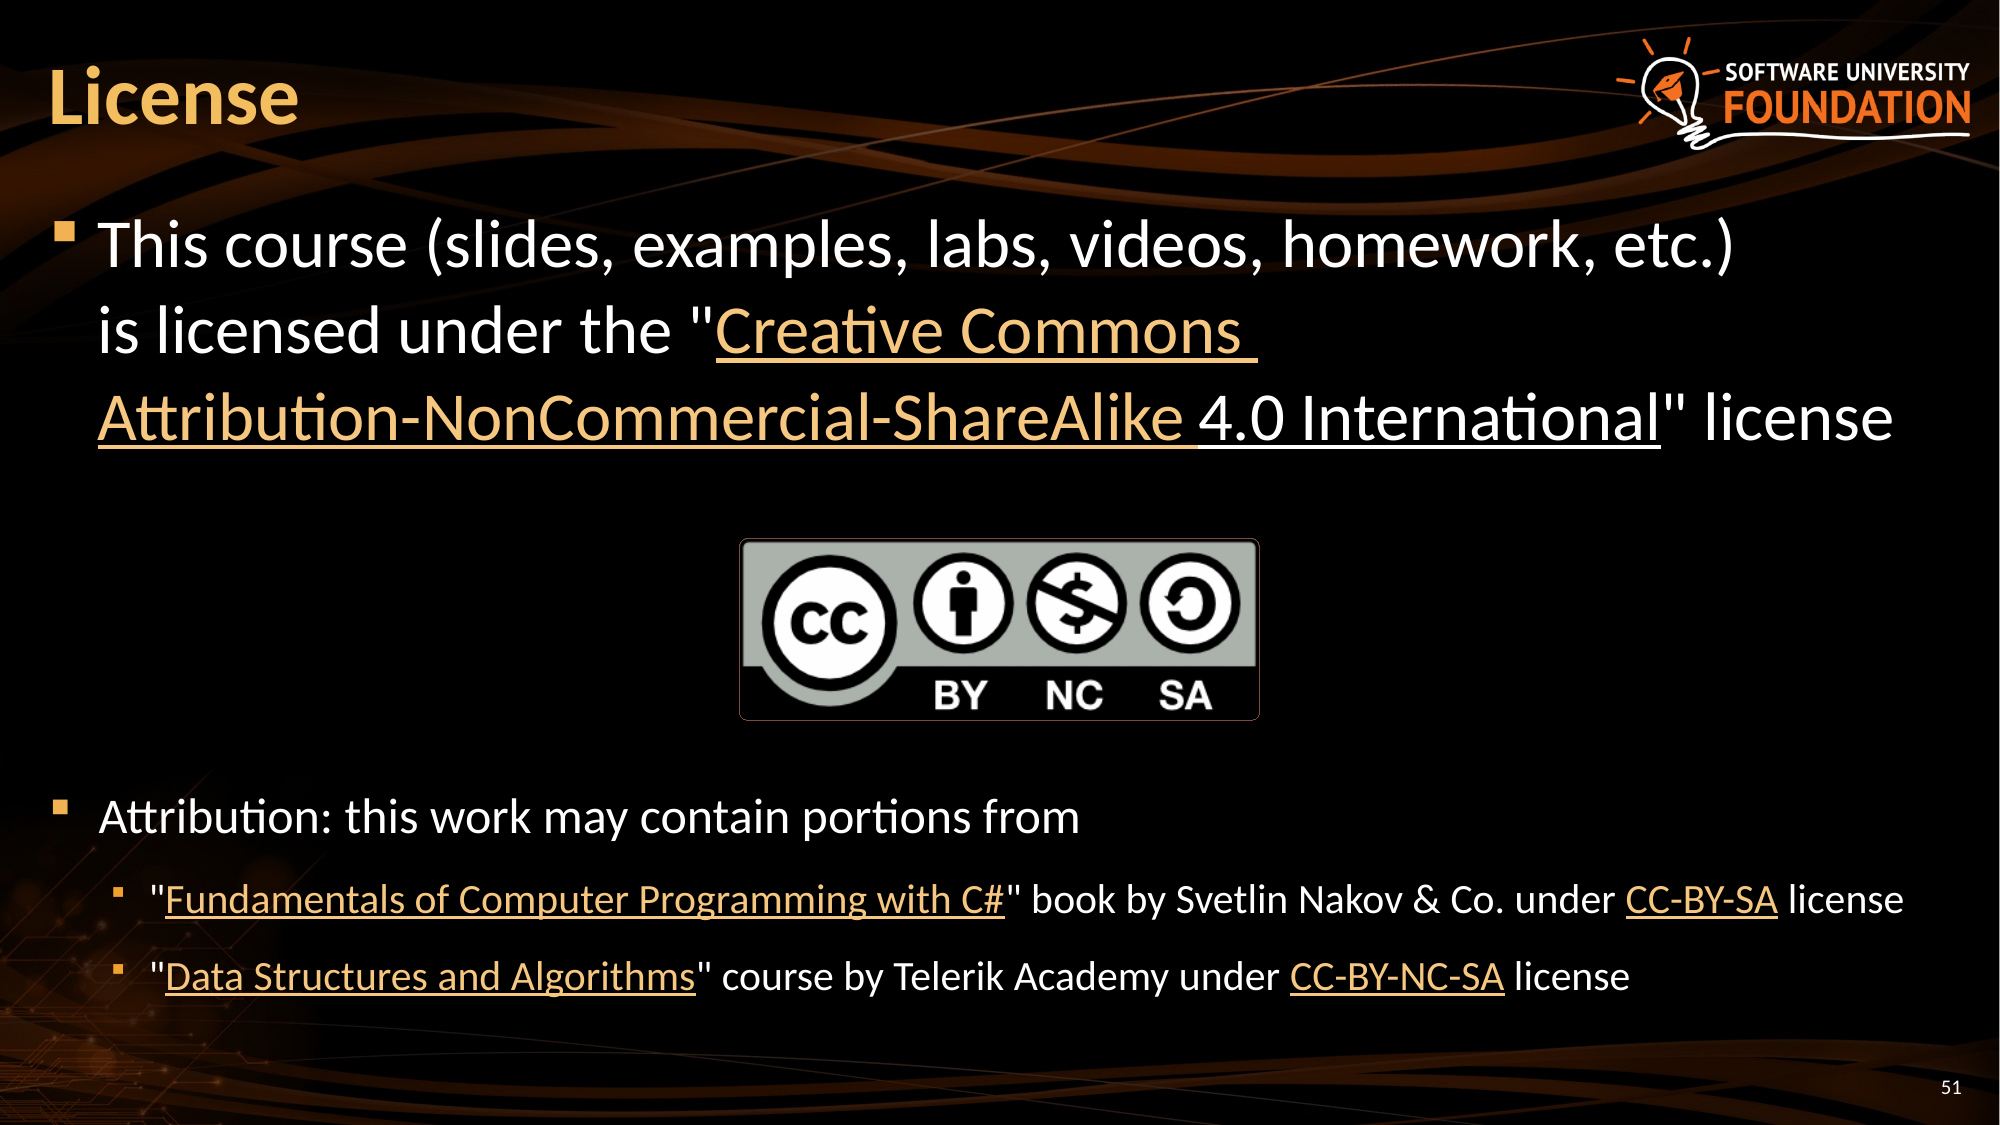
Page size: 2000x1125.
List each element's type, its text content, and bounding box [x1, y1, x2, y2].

list Attribution: this work may contain portions from "Fundamentals of Computer Programming with C#" book by Svetlin Nakov & Co. under CC-BY-SA license "Data Structures and Algorithms" course by Telerik Academy under CC-BY-NC-SA license [30, 774, 1968, 1103]
list This course (slides, examples, labs, videos, homework, etc.) is licensed under the "Creative Commons Attribution-NonCommercial-ShareAlike 4.0 International" license [31, 188, 1968, 484]
title License [30, 6, 1602, 189]
picture [0, 0, 2000, 1125]
